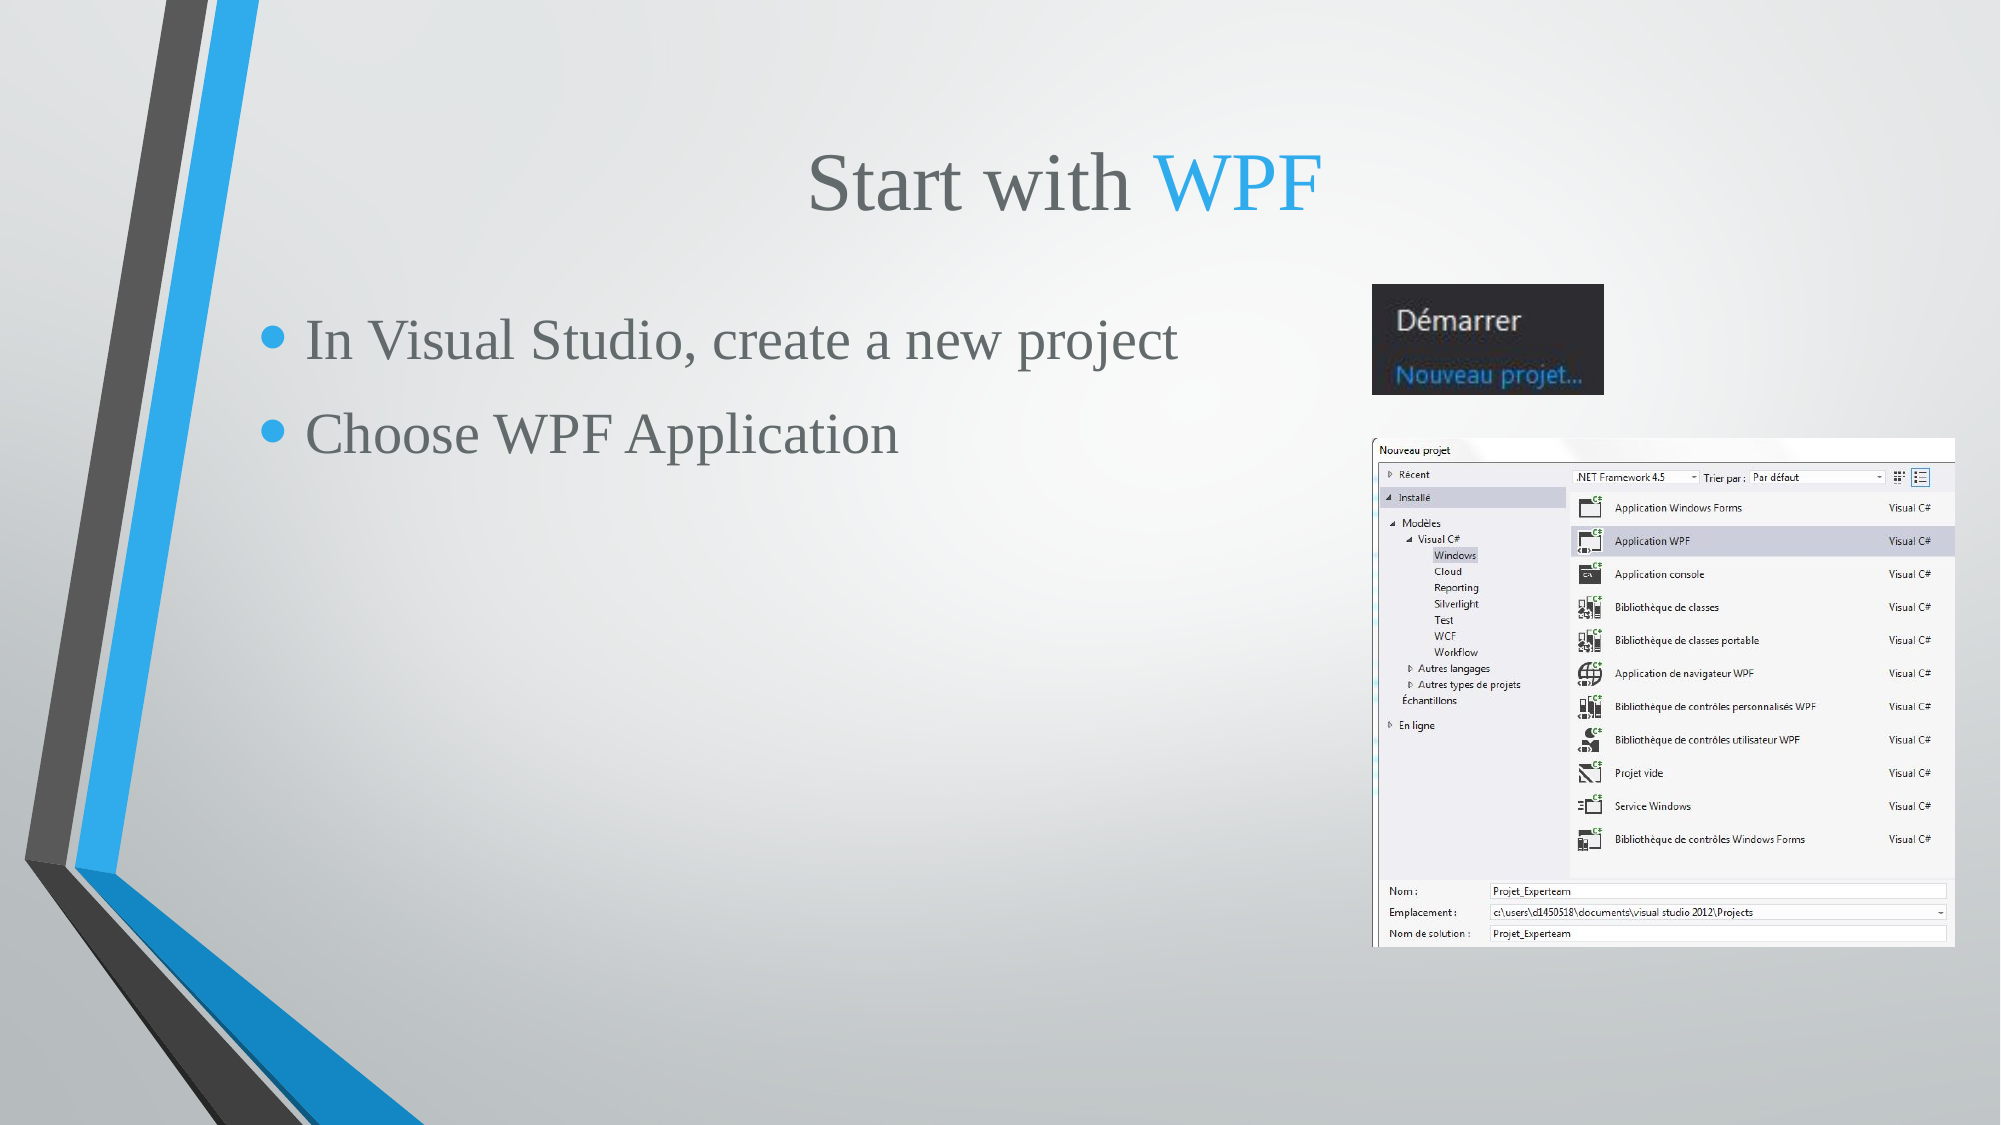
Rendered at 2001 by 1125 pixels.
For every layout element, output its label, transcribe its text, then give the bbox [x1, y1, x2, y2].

list In Visual Studio, create a new project Choose WPF Application [243, 284, 1887, 482]
title Start with WPF [243, 112, 1887, 242]
picture [1371, 437, 1955, 948]
picture [1371, 284, 1604, 396]
